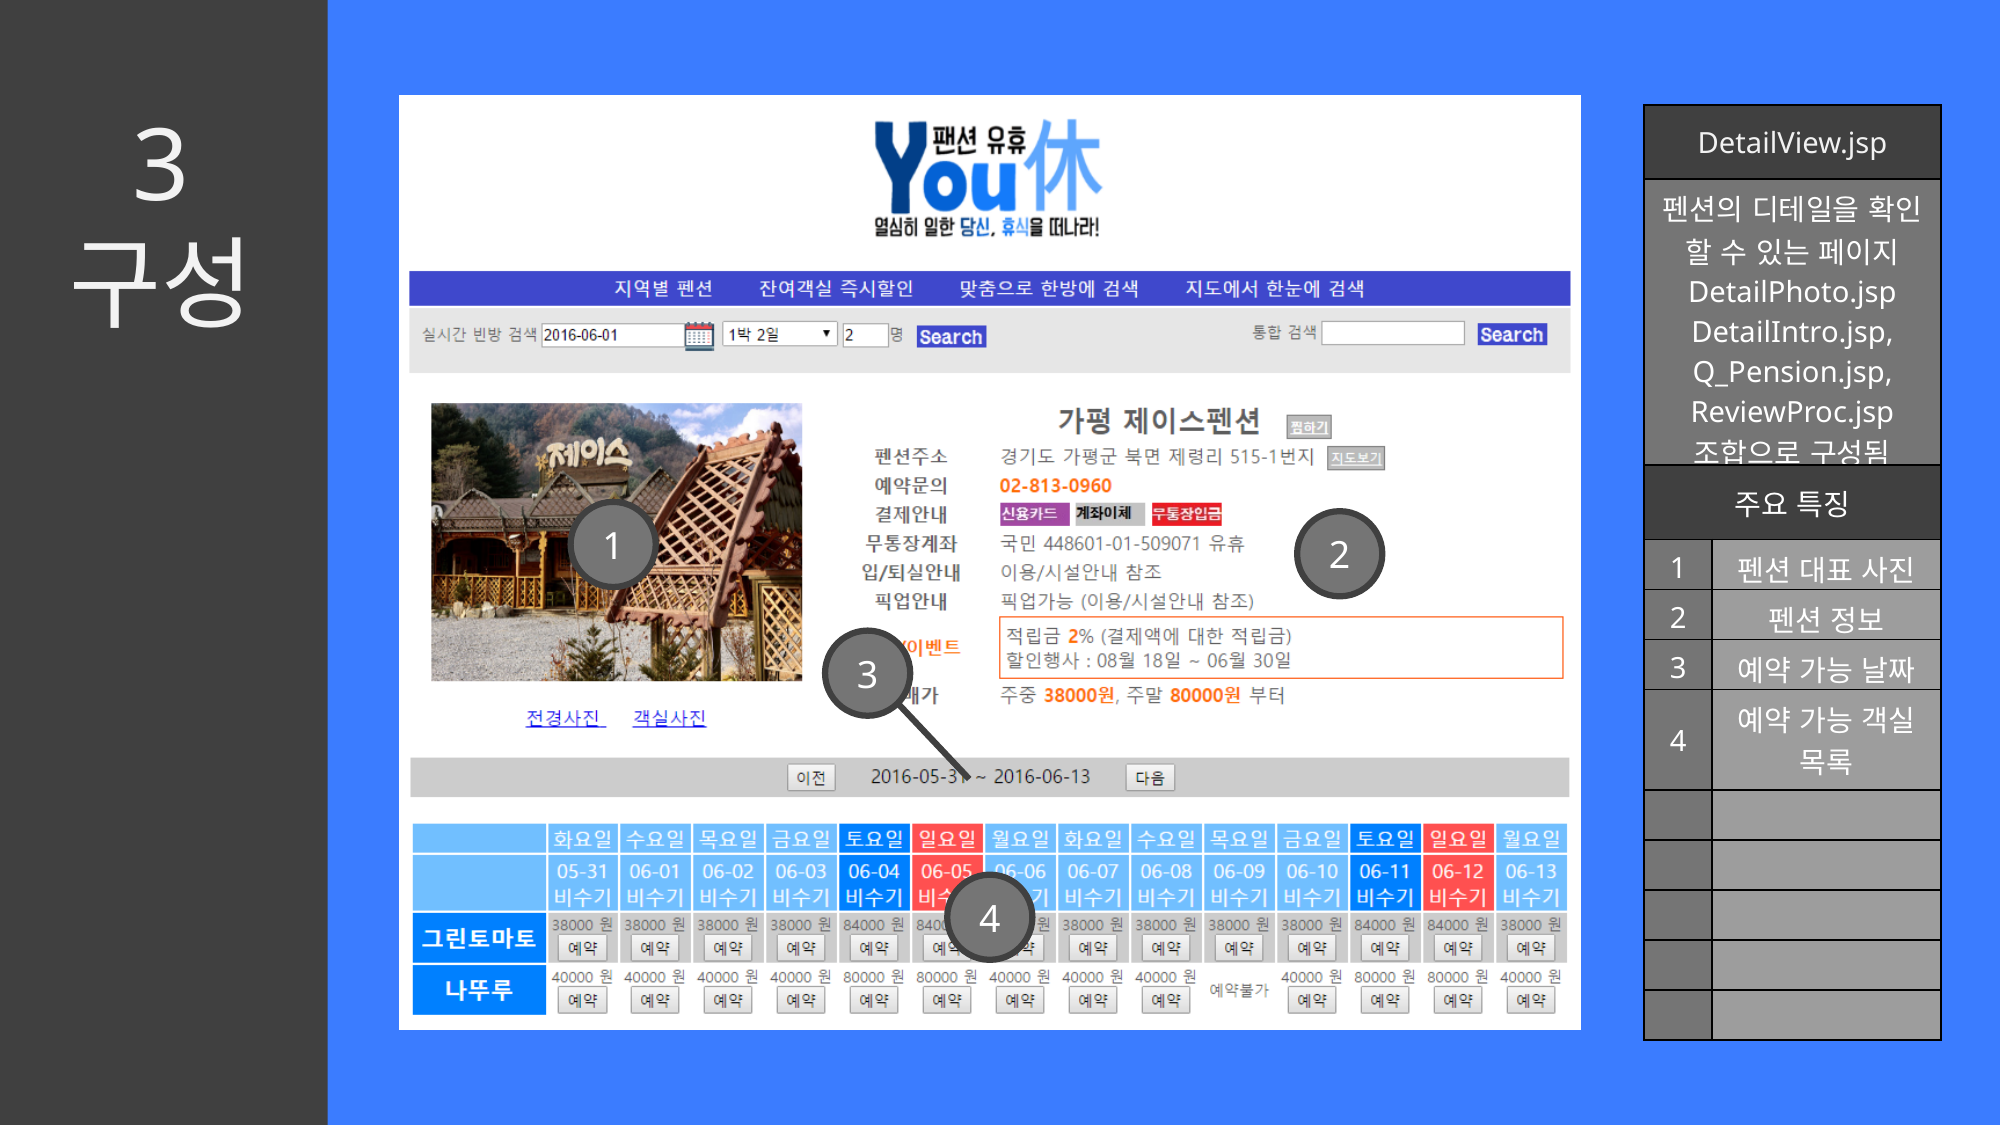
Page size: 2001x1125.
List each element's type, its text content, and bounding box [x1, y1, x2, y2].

table_header DetailView.jsp [1645, 106, 1940, 178]
table_cell 3 [1645, 640, 1711, 689]
table_cell 펜션 정보 [1713, 590, 1940, 639]
table_cell [1713, 991, 1940, 1039]
text_box [0, 0, 329, 1125]
table_cell 펜션 대표 사진 [1713, 540, 1940, 589]
table_cell [1713, 841, 1940, 889]
table_cell 예약 가능 날짜 [1713, 640, 1940, 689]
table_cell [1645, 941, 1711, 989]
table_cell 예약 가능 객실 목록 [1713, 690, 1940, 789]
table_cell [1645, 841, 1711, 889]
table_cell [1645, 991, 1711, 1039]
table_cell 4 [1645, 690, 1711, 789]
picture [399, 95, 1581, 1030]
text_box 3 구성 [54, 93, 269, 348]
table_cell 1 [1645, 540, 1711, 589]
table_cell [1645, 891, 1711, 939]
table_cell [1713, 791, 1940, 839]
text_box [897, 703, 970, 780]
table_cell [1713, 941, 1940, 989]
table_cell [1645, 791, 1711, 839]
table_cell 주요 특징 [1645, 466, 1940, 539]
table_cell 2 [1645, 590, 1711, 639]
table_cell [1713, 891, 1940, 939]
table_cell 펜션의 디테일을 확인 할 수 있는 페이지 DetailPhoto.jsp DetailIntro.jsp, Q_Pension.jsp, ReviewProc.jsp 조합으로 구성됨 [1645, 180, 1940, 464]
